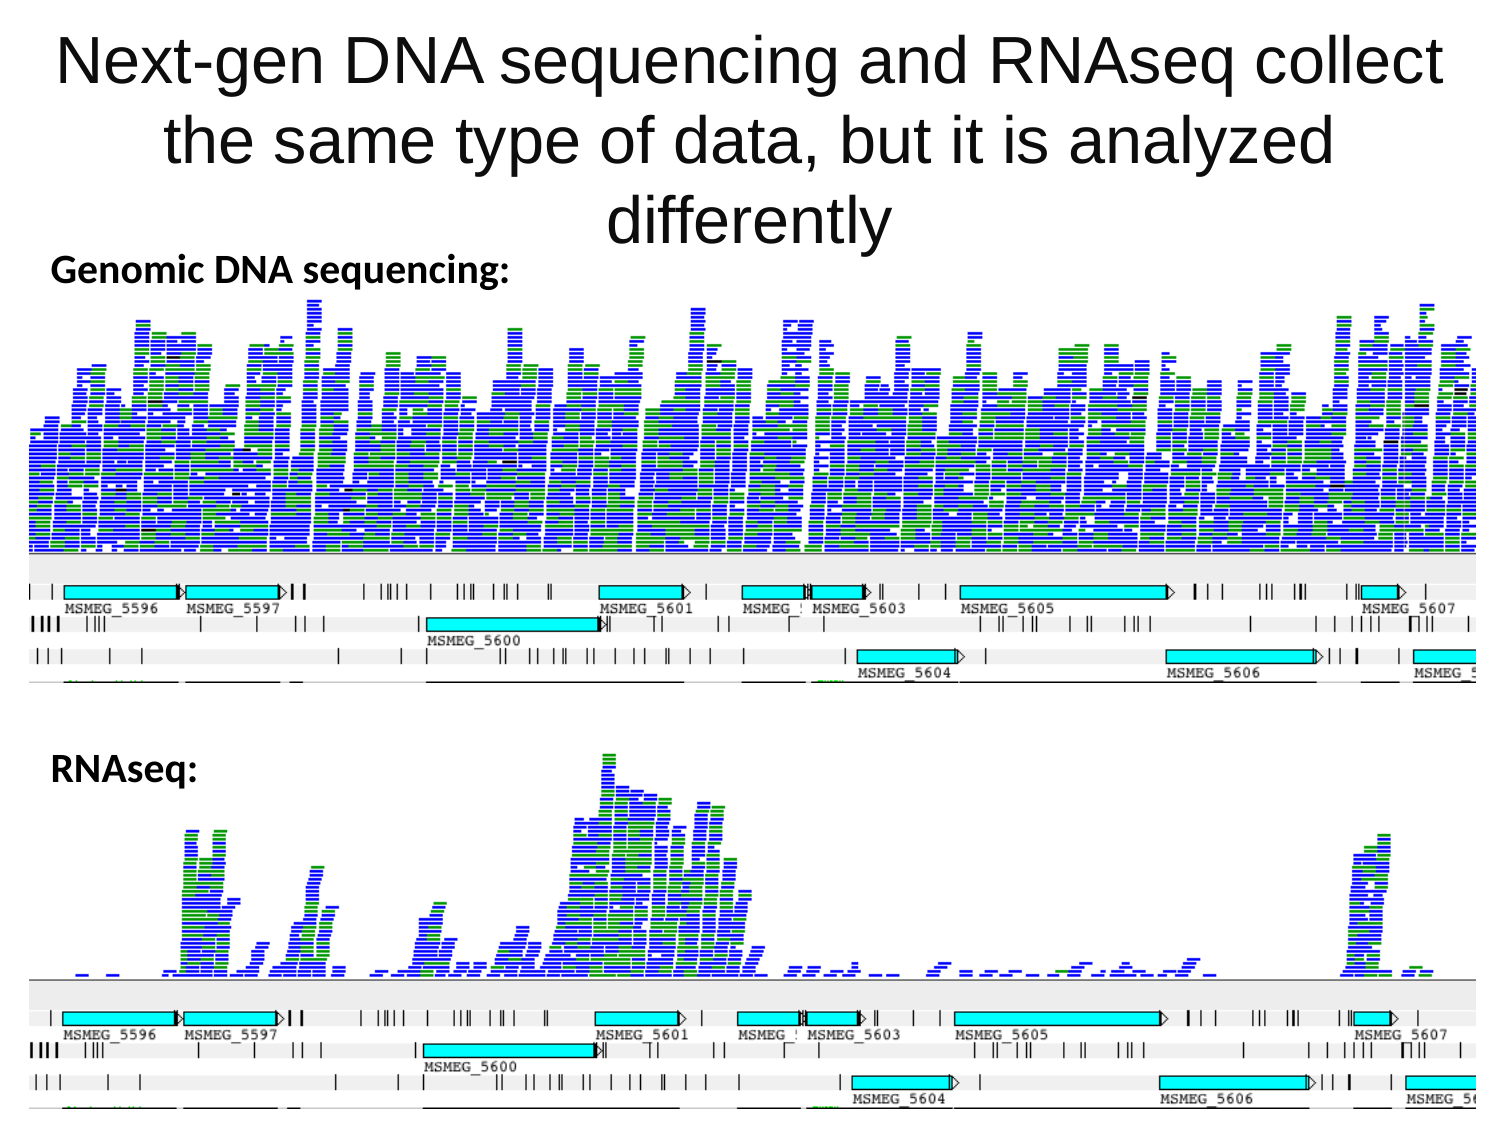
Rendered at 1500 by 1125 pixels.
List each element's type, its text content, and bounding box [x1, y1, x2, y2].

text_box Genomic DNA sequencing: [35, 234, 601, 282]
picture [28, 284, 1476, 684]
text_box Next-gen DNA sequencing and RNAseq collect the same type of data, but it is analyzed differently [0, 9, 1500, 265]
picture [28, 730, 1476, 1109]
